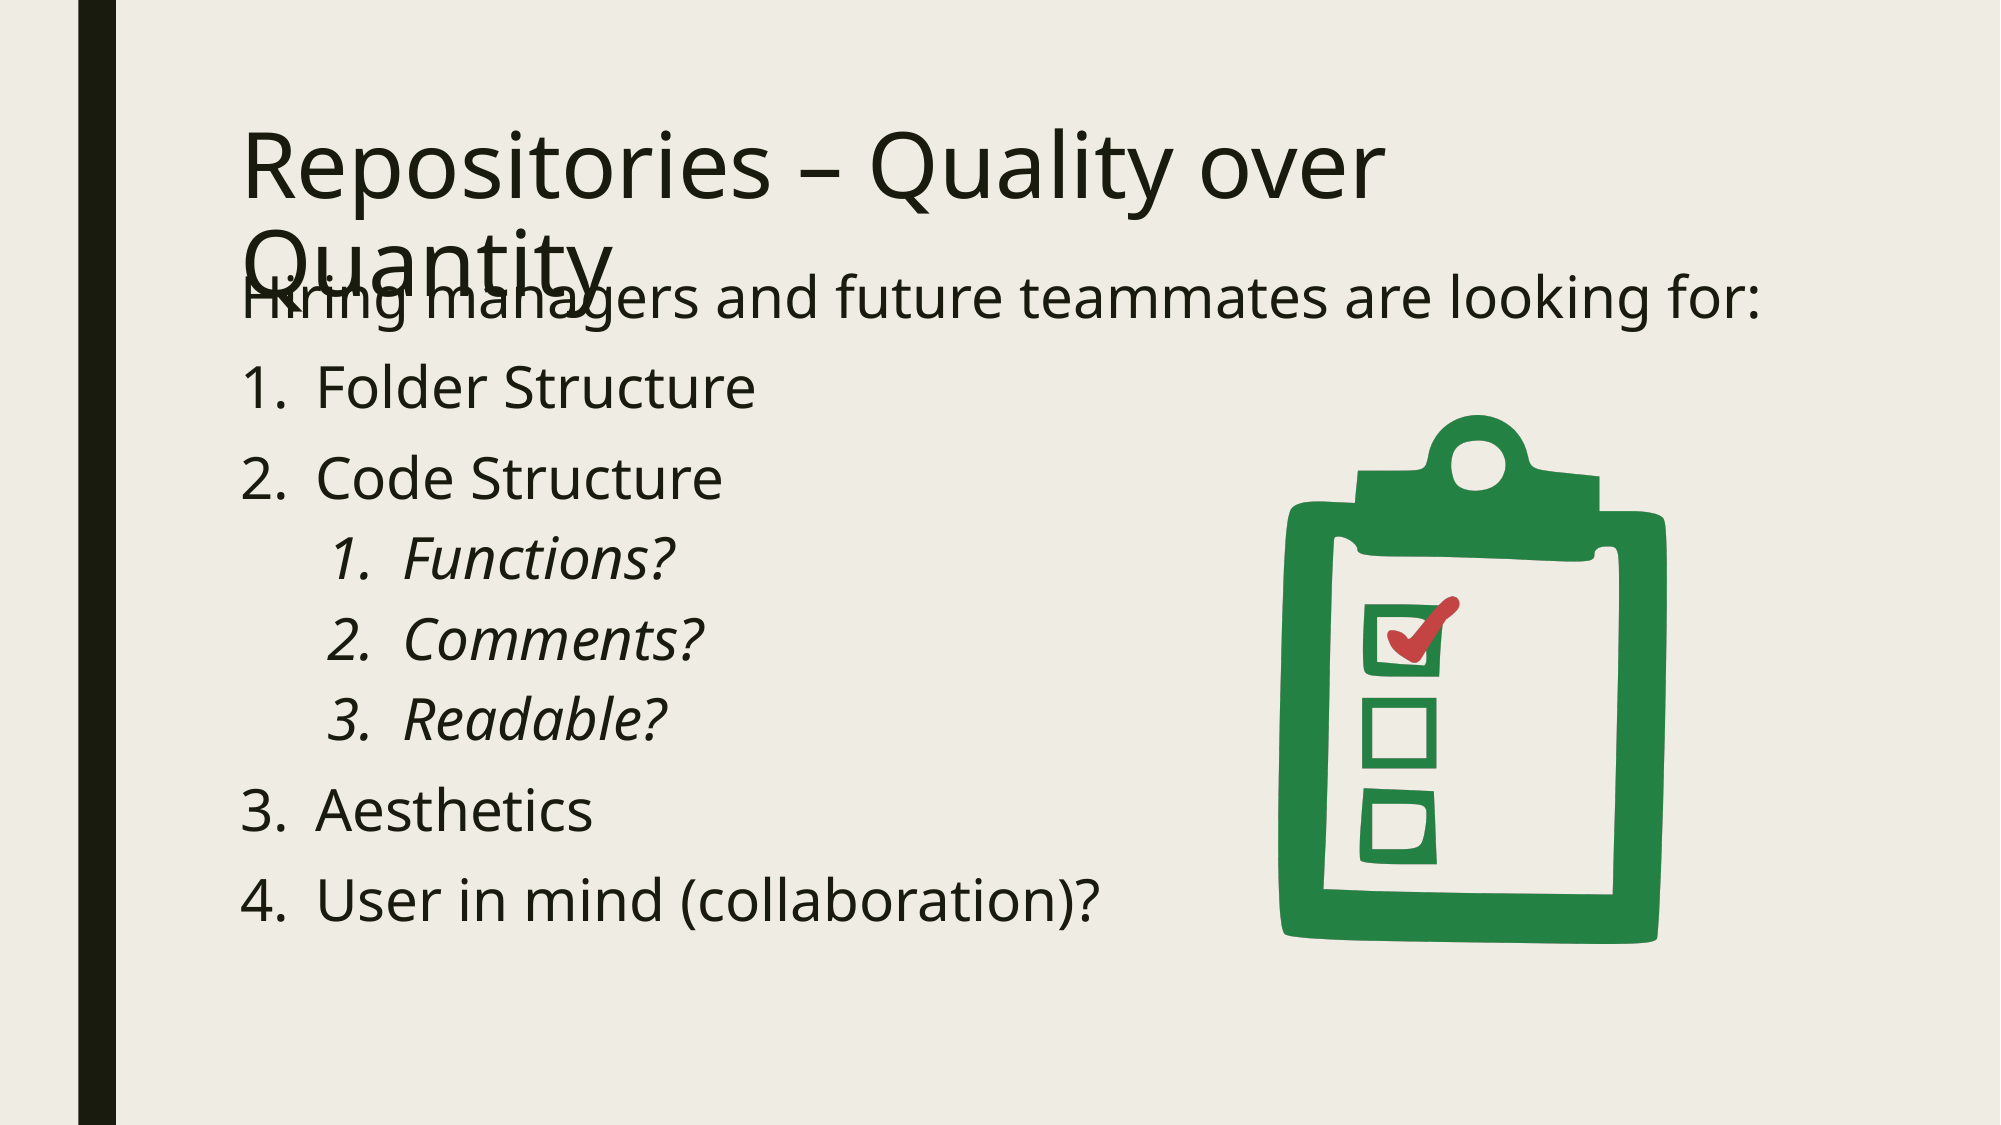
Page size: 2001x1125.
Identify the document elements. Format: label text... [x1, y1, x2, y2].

title Repositories – Quality over Quantity [225, 112, 1800, 258]
list Hiring managers and future teammates are looking for: Folder Structure Code Structure Functions? Comments? Readable? Aesthetics User in mind (collaboration)? [225, 258, 1800, 963]
picture [1278, 415, 1667, 944]
